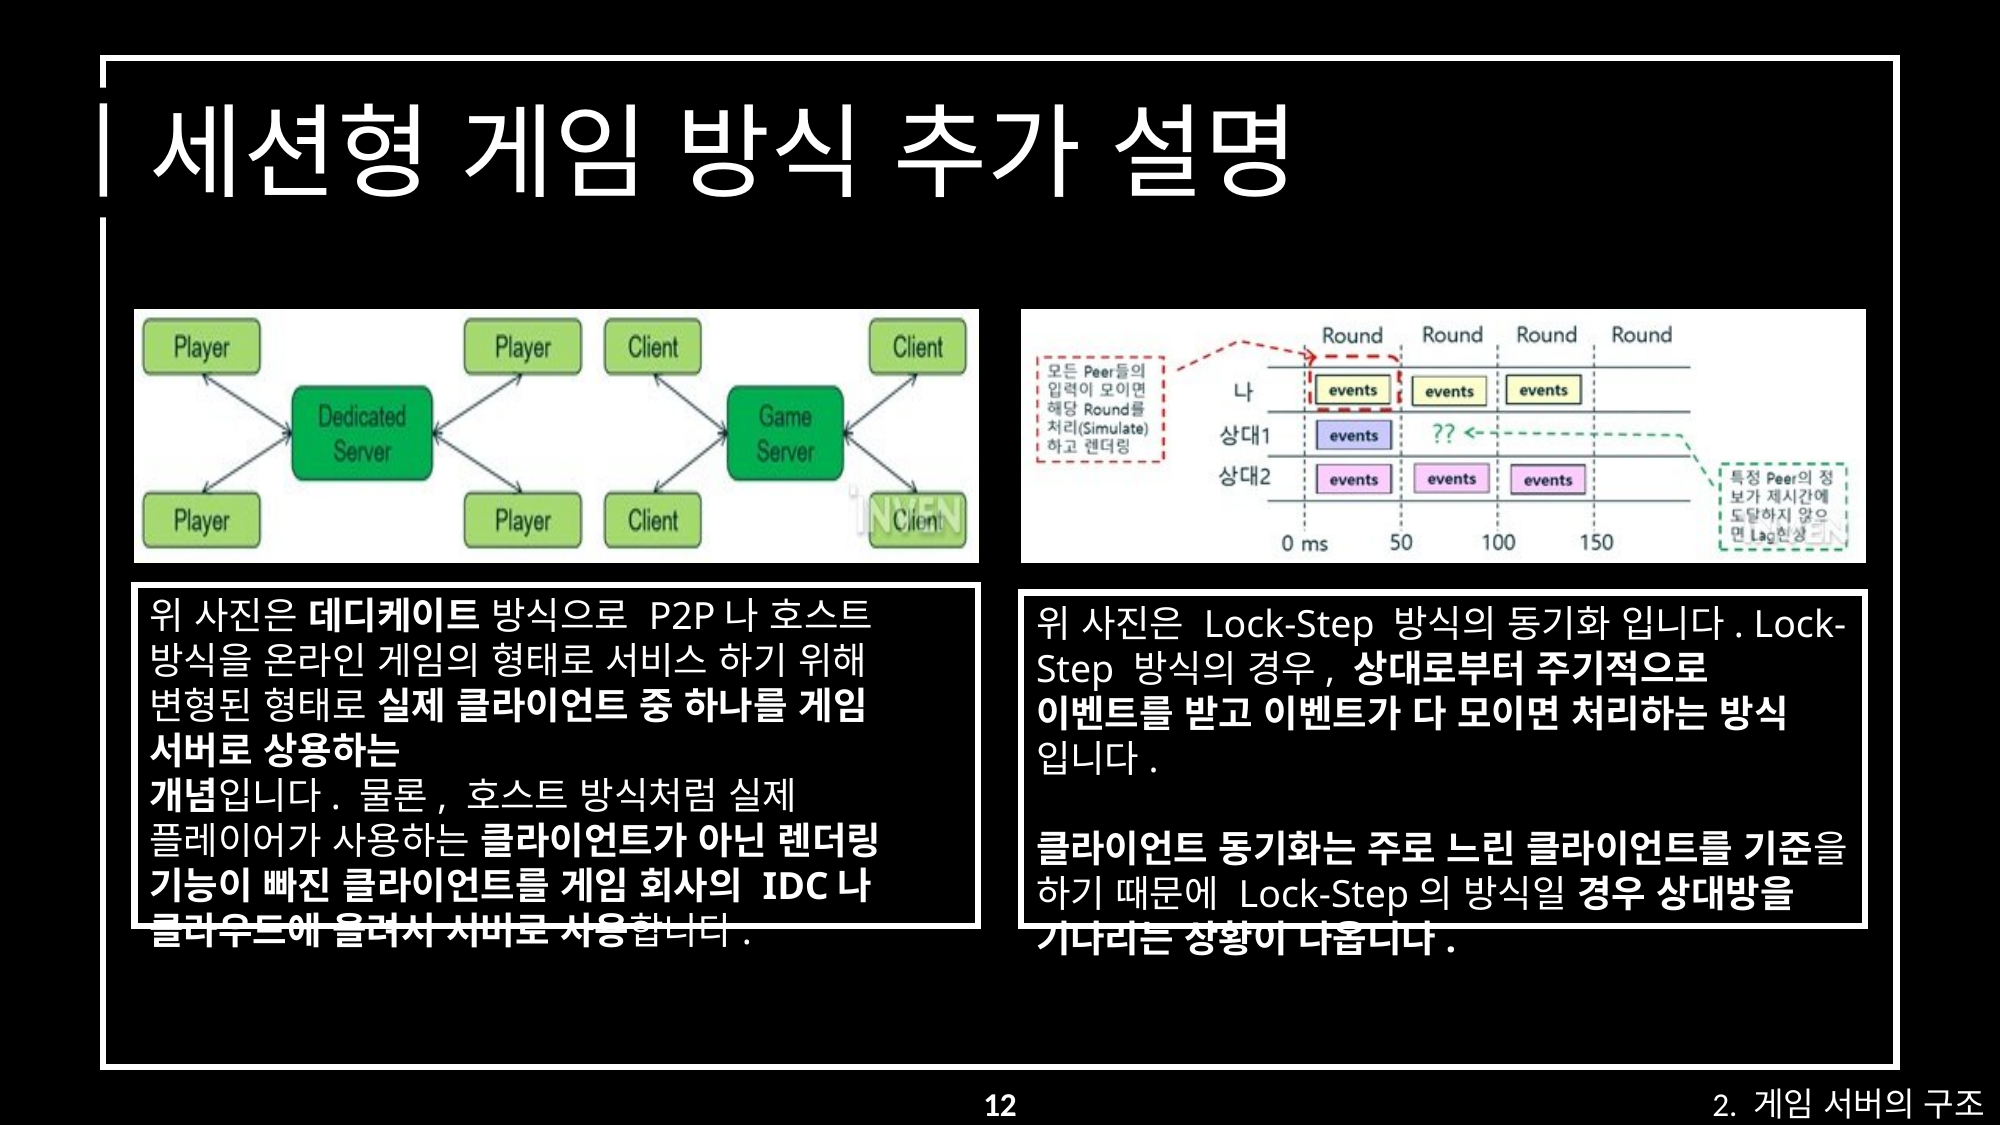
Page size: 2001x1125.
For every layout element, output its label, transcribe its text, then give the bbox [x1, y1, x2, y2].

text_box 위 사진은 데디케이트 방식으로 P2P나 호스트 방식을 온라인 게임의 형태로 서비스 하기 위해 변형된 형태로 실제 클라이언트 중 하나를 게임 서버로 상용하는 개념입니다. 물론, 호스트 방식처럼 실제 플레이어가 사용하는 클라이언트가 아닌 렌더링 기능이 빠진 클라이언트를 게임 회사의 IDC나 클라우드에 올려서 서버로 사용합니다. [134, 584, 979, 960]
text_box [99, 102, 108, 198]
text_box 12 [0, 1075, 1649, 1125]
title 세션형 게임 방식 추가 설명 [134, 81, 1324, 220]
picture [134, 309, 979, 563]
text_box [71, 87, 136, 218]
picture [1021, 309, 1866, 563]
text_box 위 사진은 Lock-Step 방식의 동기화 입니다. Lock-Step 방식의 경우, 상대로부터 주기적으로 이벤트를 받고 이벤트가 다 모이면 처리하는 방식 입니다. 클라이언트 동기화는 주로 느린 클라이언트를 기준을 하기 때문에 Lock-Step의 방식일 경우 상대방을 기다리는 상황이 나옵니다. [1021, 592, 1865, 968]
text_box [102, 57, 1898, 1068]
text_box 2. 게임 서버의 구조 [1649, 1075, 2000, 1125]
